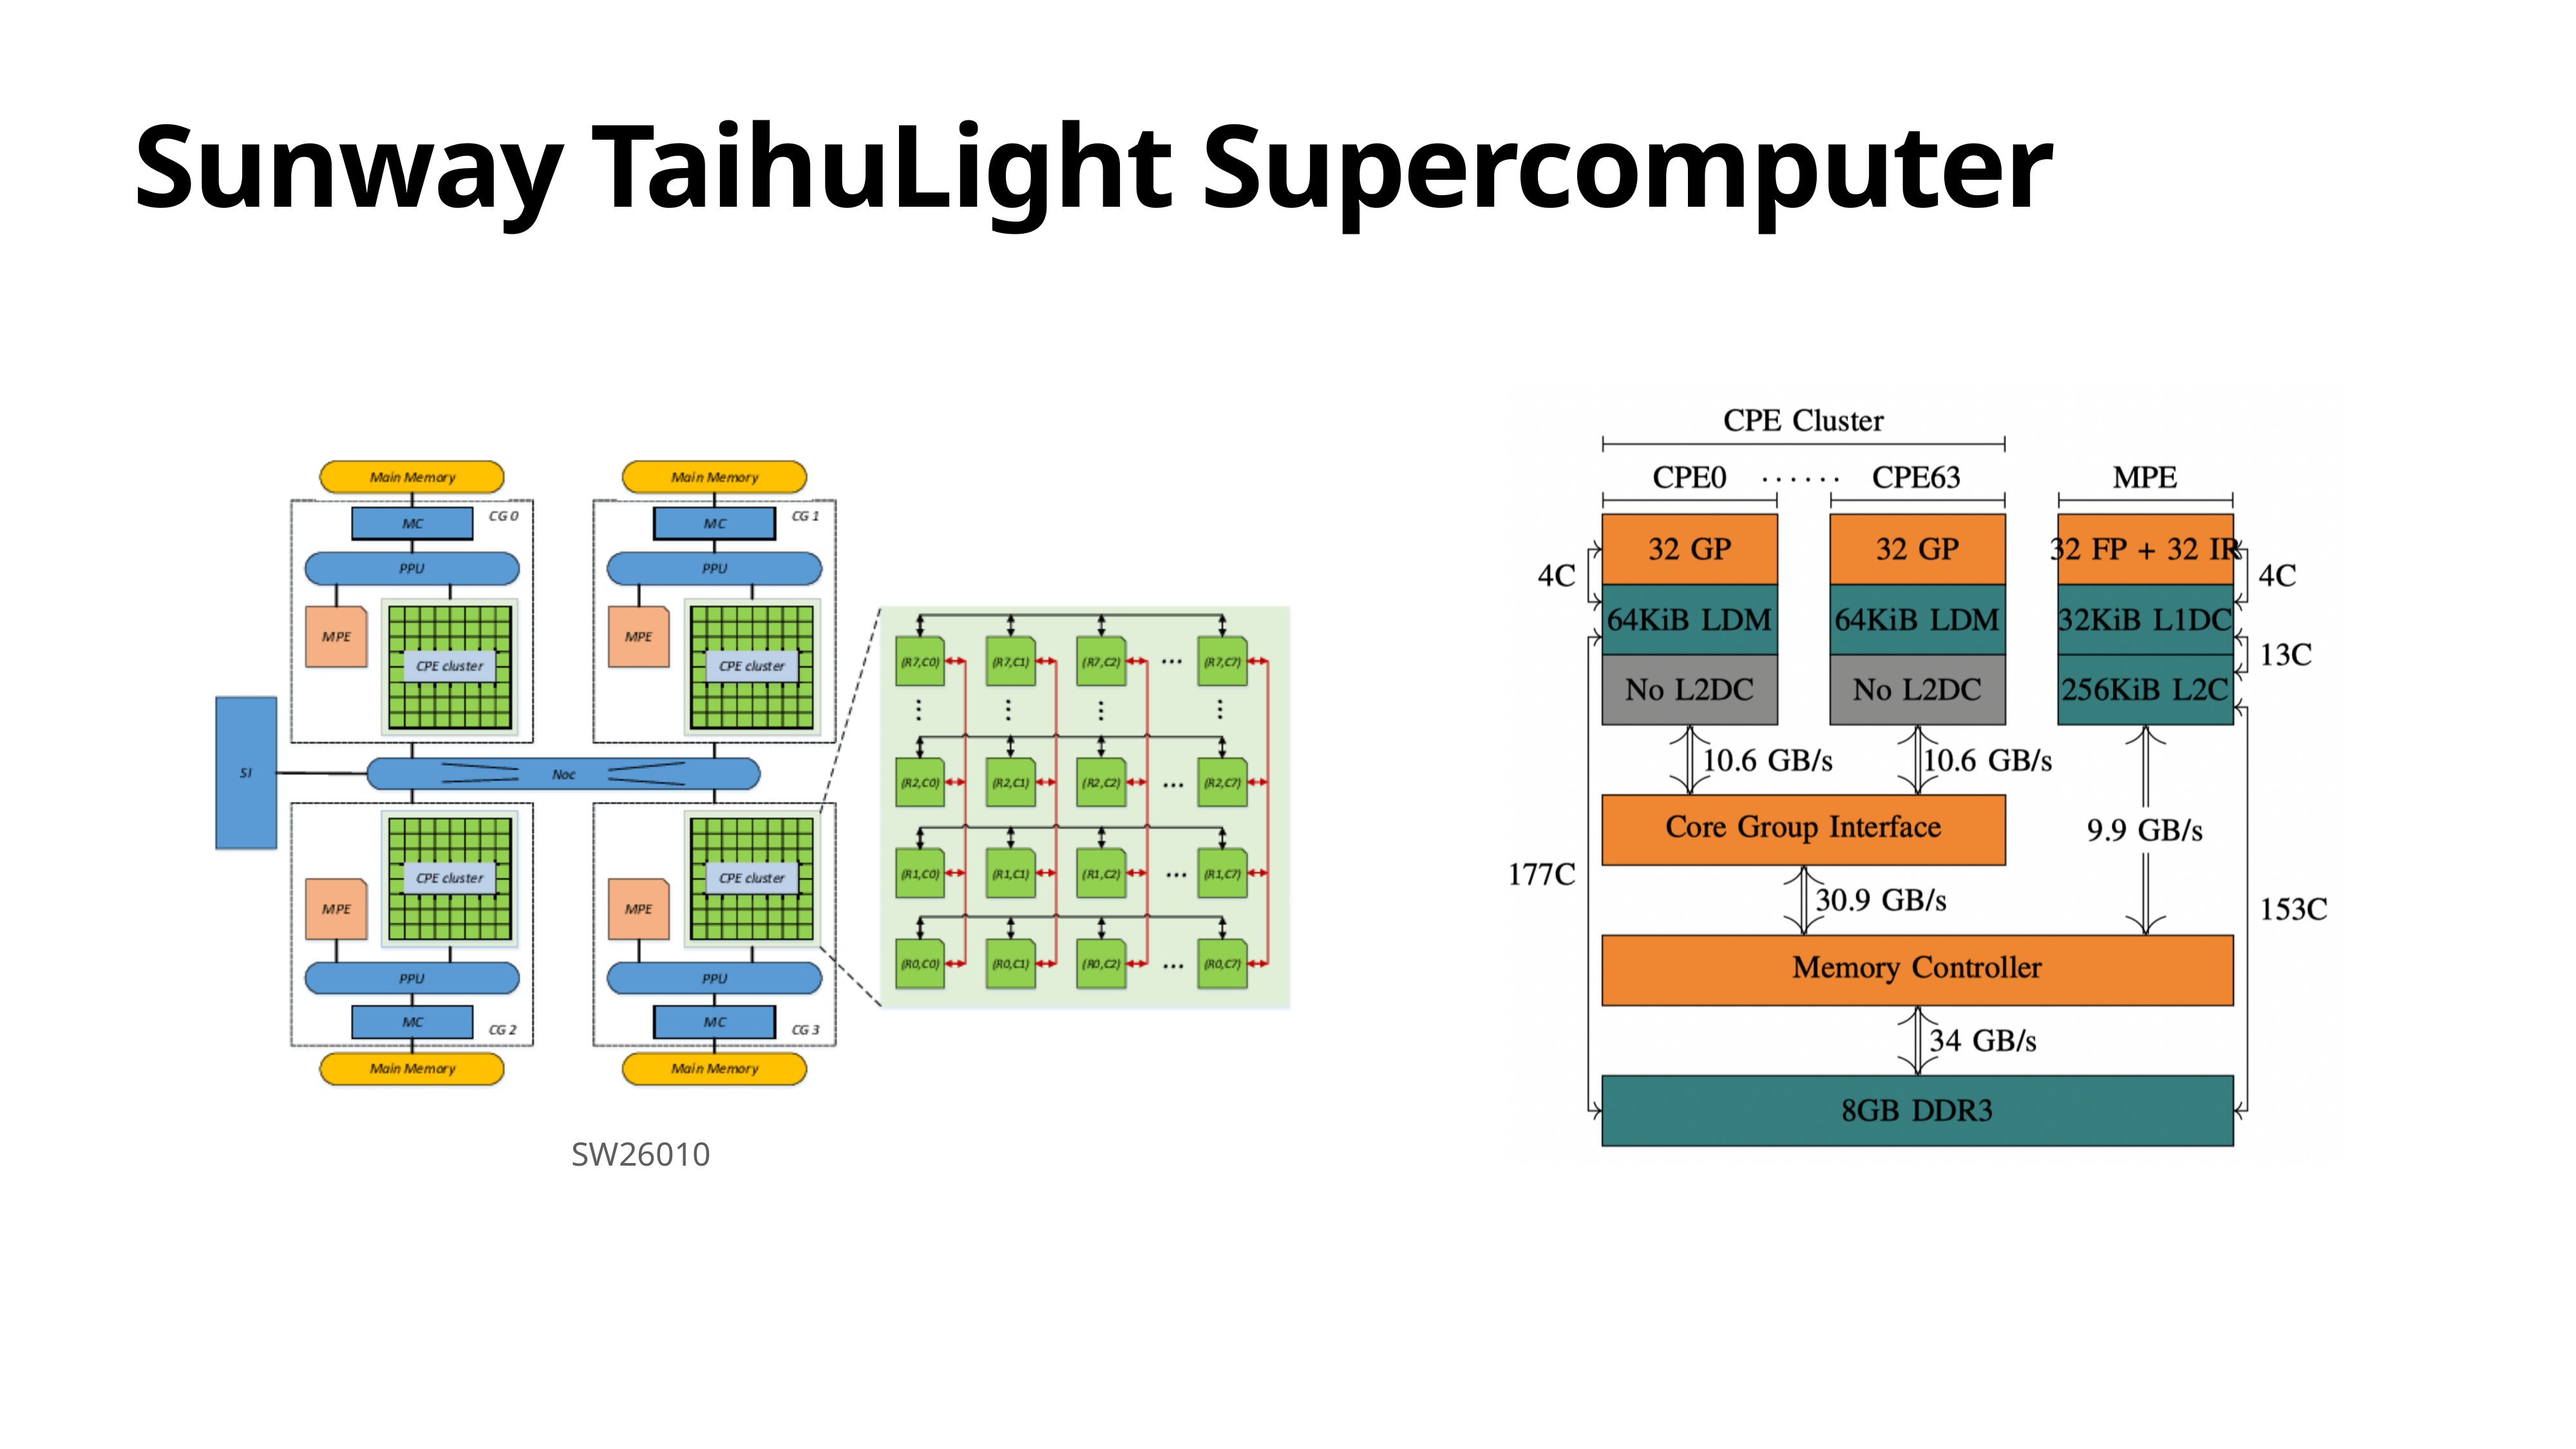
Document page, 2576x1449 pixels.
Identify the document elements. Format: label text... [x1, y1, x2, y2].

picture [1506, 386, 2348, 1166]
text_box SW26010 [566, 1128, 717, 1178]
title Sunway TaihuLight Supercomputer [127, 113, 2449, 266]
picture [211, 459, 1293, 1092]
